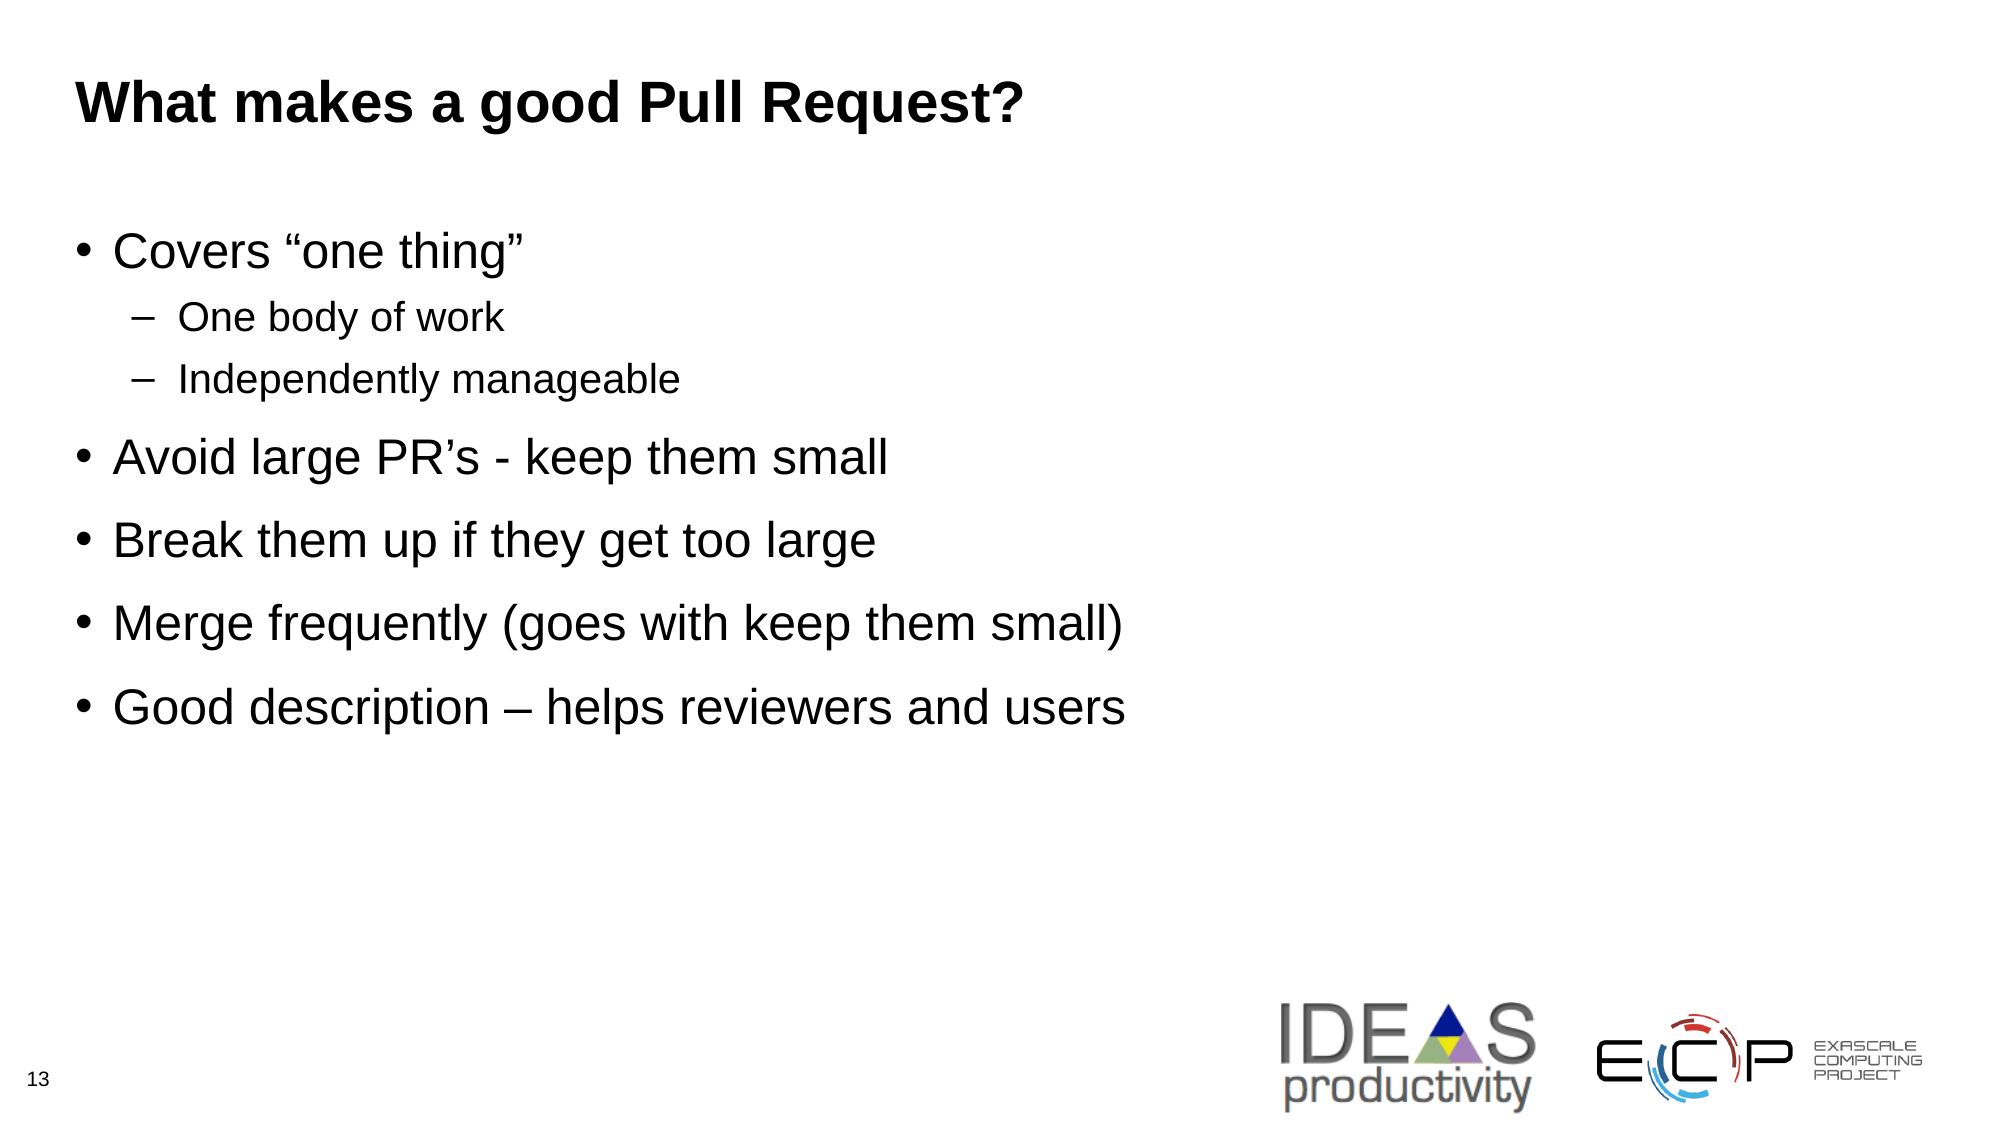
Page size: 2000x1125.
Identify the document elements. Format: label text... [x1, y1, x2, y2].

list Covers “one thing” One body of work Independently manageable Avoid large PR’s - keep them small Break them up if they get too large Merge frequently (goes with keep them small) Good description – helps reviewers and users [59, 217, 1926, 882]
picture [1280, 1002, 1537, 1114]
title What makes a good Pull Request? [59, 67, 1926, 217]
picture [1597, 1014, 1922, 1103]
